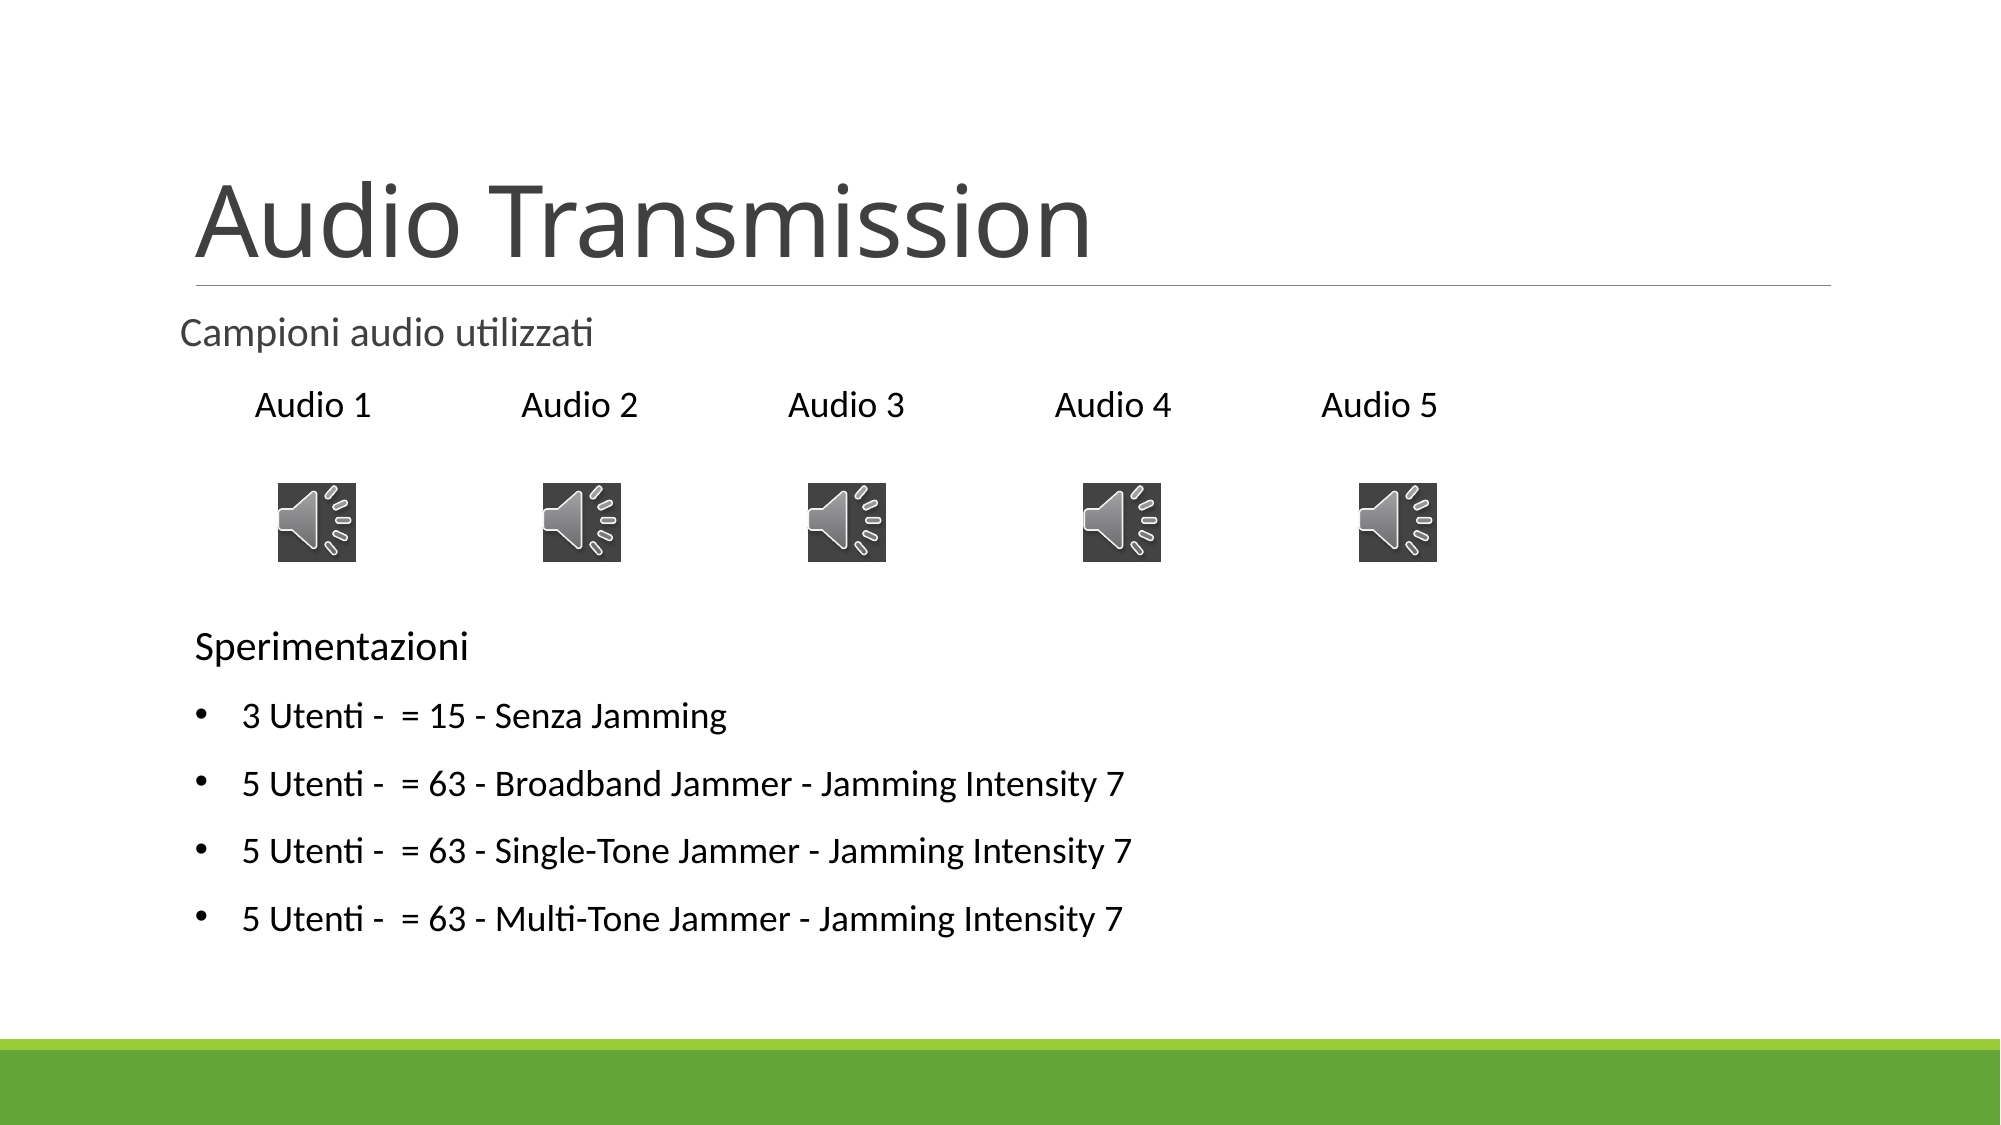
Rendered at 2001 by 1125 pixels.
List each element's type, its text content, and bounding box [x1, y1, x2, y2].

picture [1357, 481, 1439, 563]
picture [541, 481, 623, 563]
title Audio Transmission [180, 47, 1830, 285]
picture [1081, 481, 1163, 563]
picture [276, 481, 358, 563]
table_header Audio 2 [447, 381, 713, 442]
table_header Audio 5 [1247, 381, 1513, 442]
list Campioni audio utilizzati [180, 302, 1830, 364]
table_header Audio 1 [180, 381, 447, 442]
picture [806, 481, 888, 563]
table_header Audio 3 [713, 381, 980, 442]
table_header Audio 4 [980, 381, 1247, 442]
